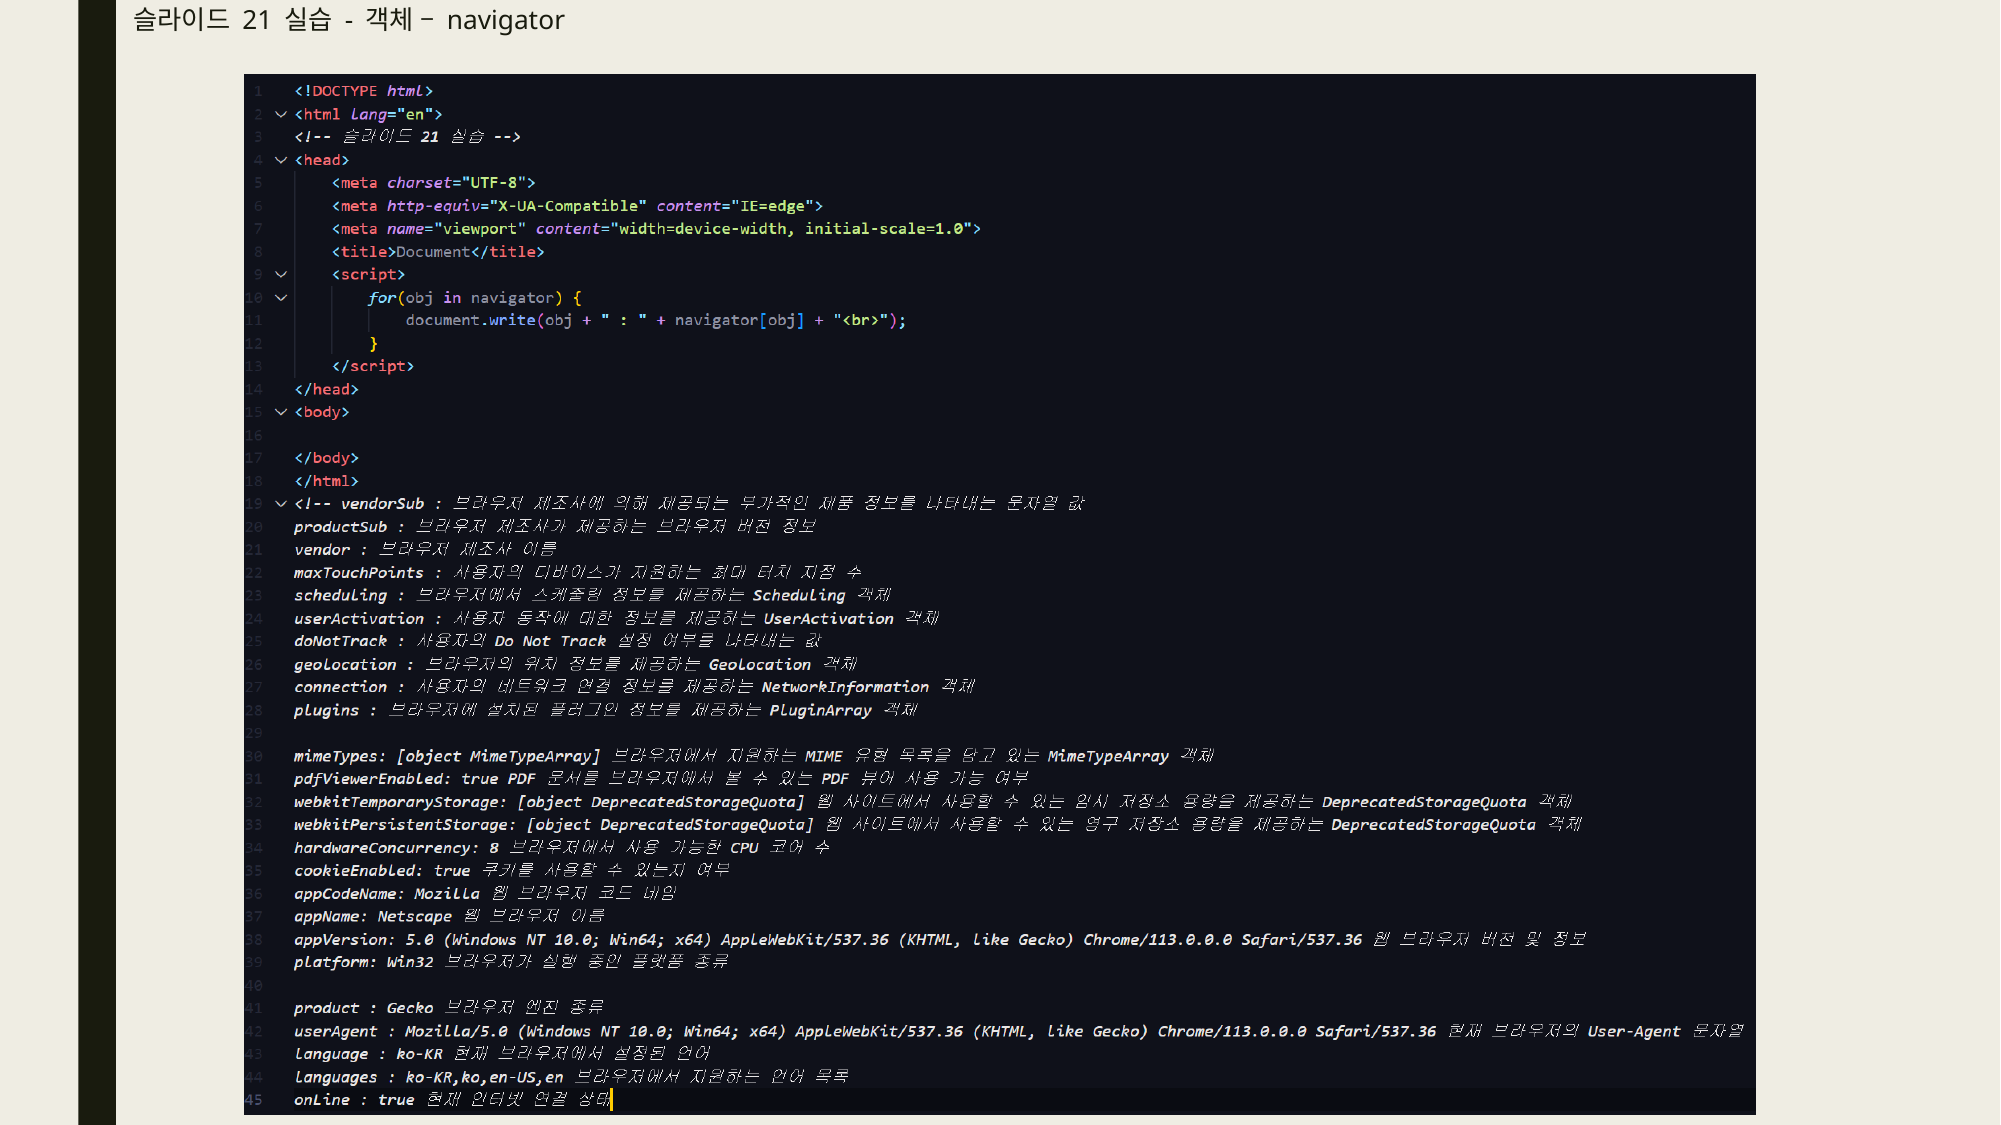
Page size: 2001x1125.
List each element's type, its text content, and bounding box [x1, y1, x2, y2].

picture [244, 74, 1756, 1115]
title 슬라이드 21 실습 - 객체 – navigator [118, 0, 1694, 75]
